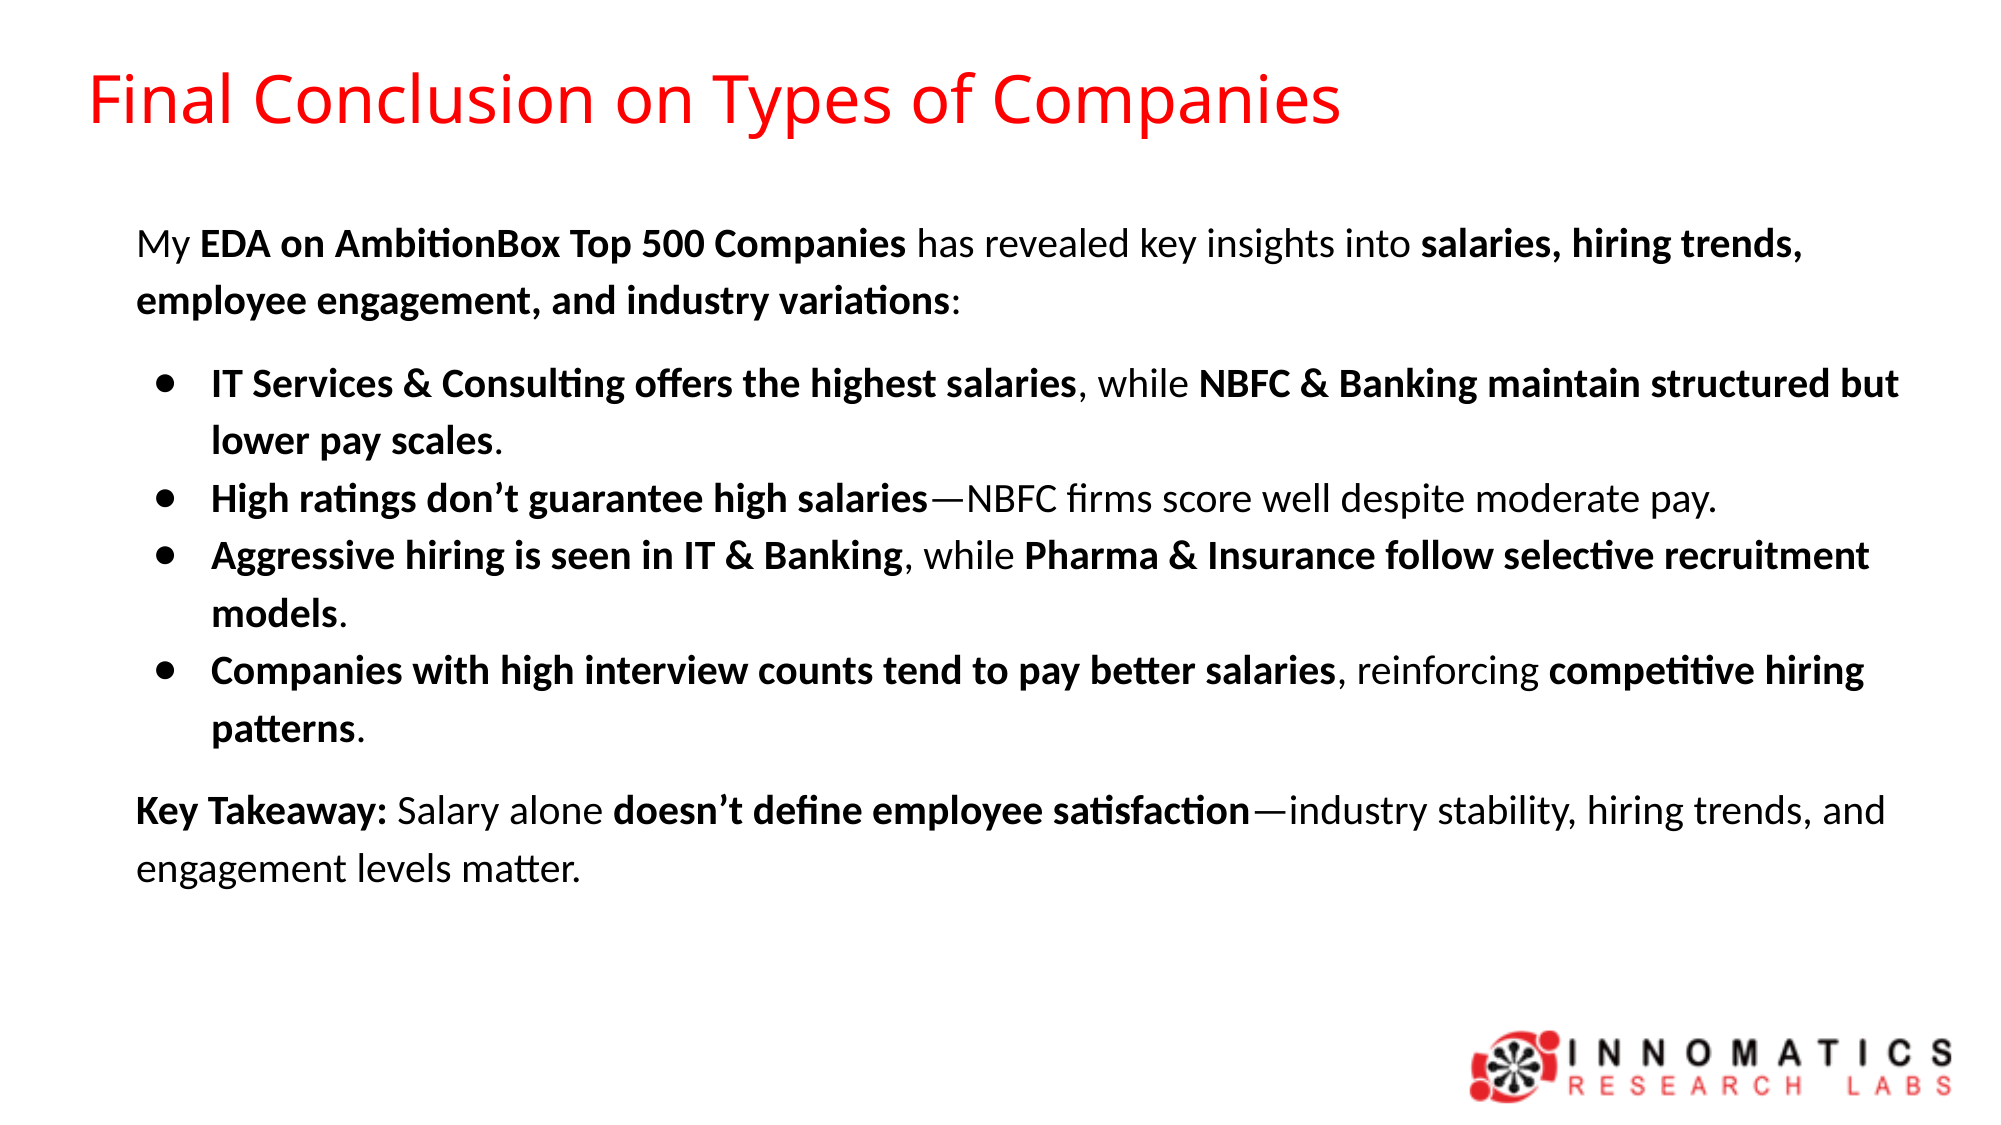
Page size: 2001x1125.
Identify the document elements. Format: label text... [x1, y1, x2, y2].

picture [1445, 1014, 1975, 1125]
text_box Final Conclusion on Types of Companies [72, 65, 1896, 145]
text_box My EDA on AmbitionBox Top 500 Companies has revealed key insights into salaries, hiring trends, employee engagement, and industry variations: IT Services & Consulting offers the highest salaries, while NBFC & Banking maintain structured but lower pay scales. High ratings don’t guarantee high salaries—NBFC firms score well despite moderate pay. Aggressive hiring is seen in IT & Banking, while Pharma & Insurance follow selective recruitment models. Companies with high interview counts tend to pay better salaries, reinforcing competitive hiring patterns. Key Takeaway: Salary alone doesn’t define employee satisfaction—industry stability, hiring trends, and engagement levels matter. [121, 200, 1945, 974]
